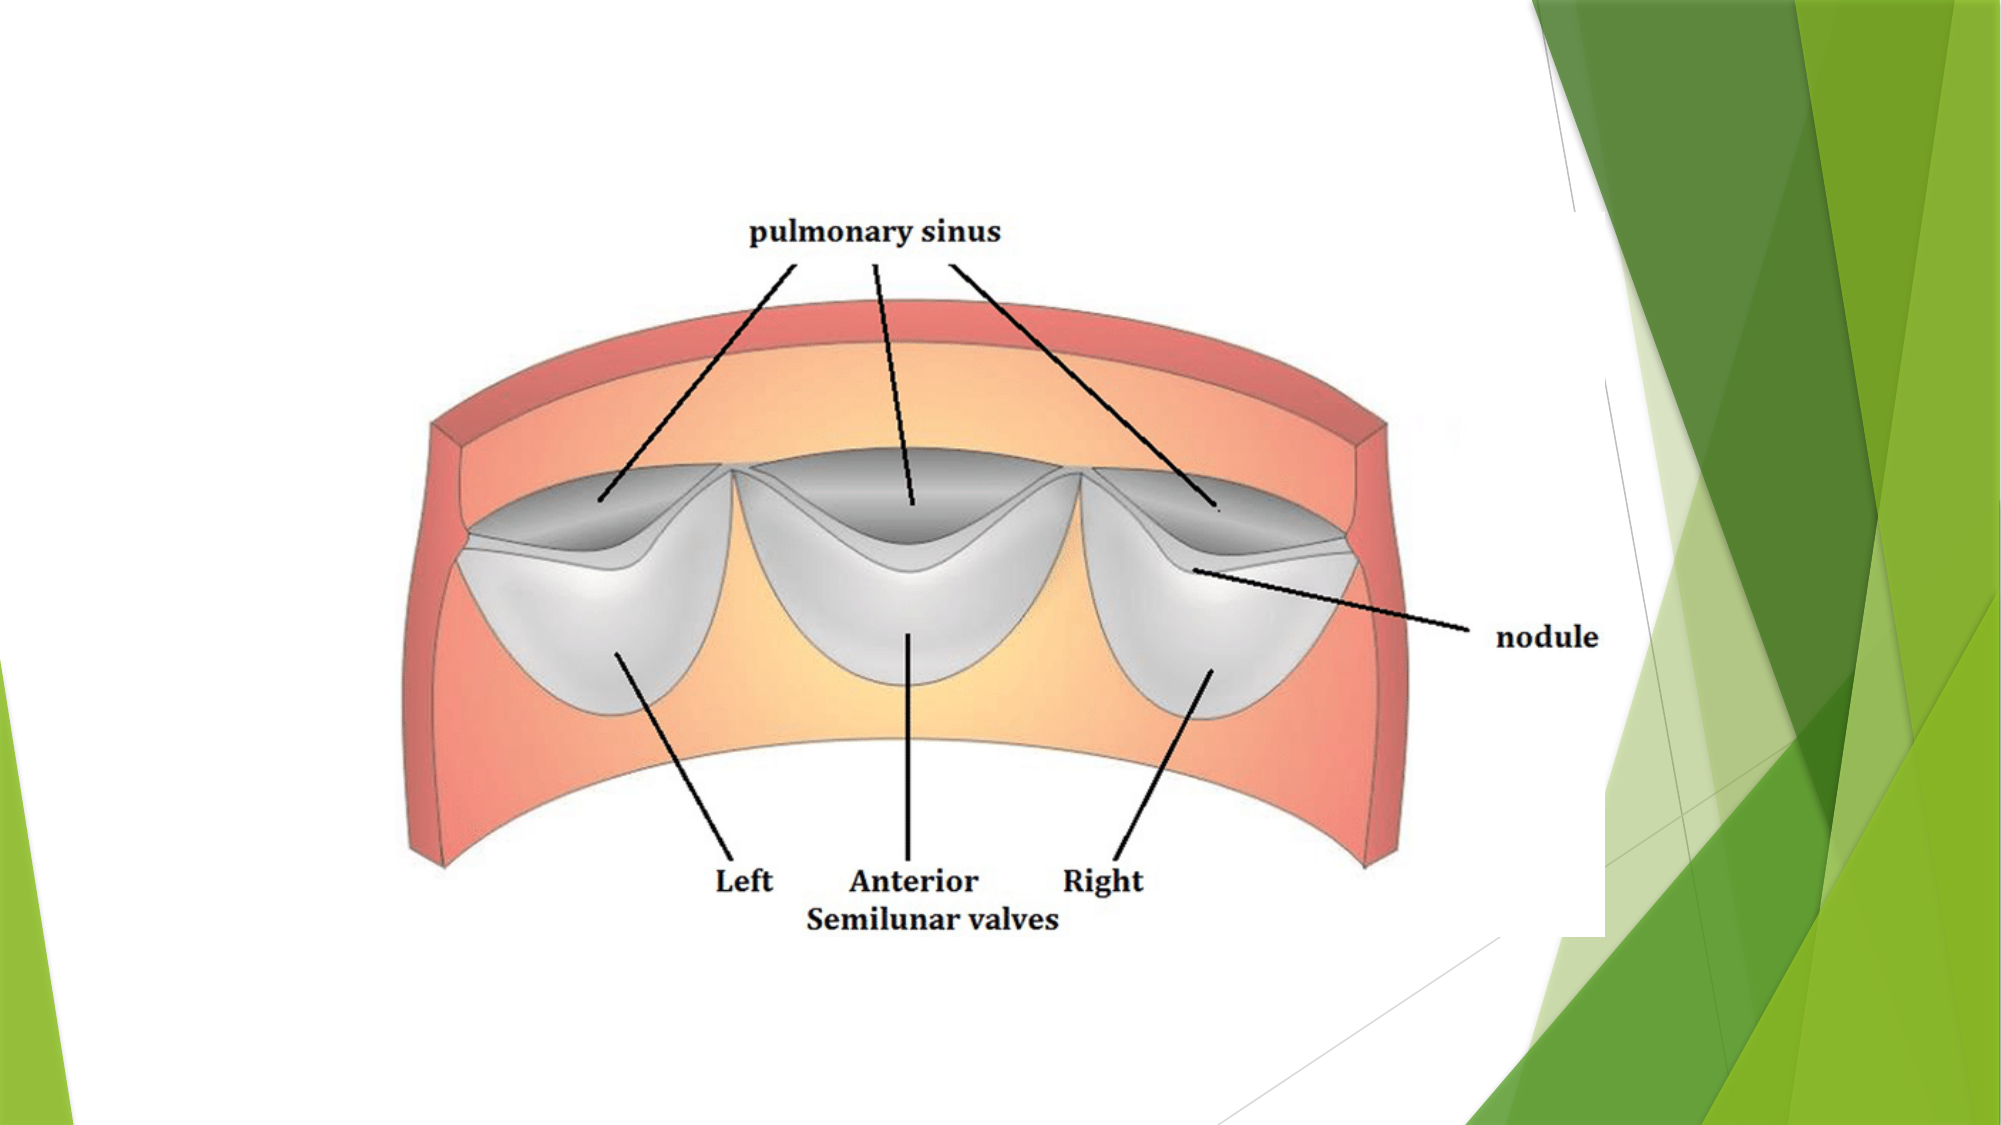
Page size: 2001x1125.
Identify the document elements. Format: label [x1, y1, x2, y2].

picture [395, 211, 1605, 937]
